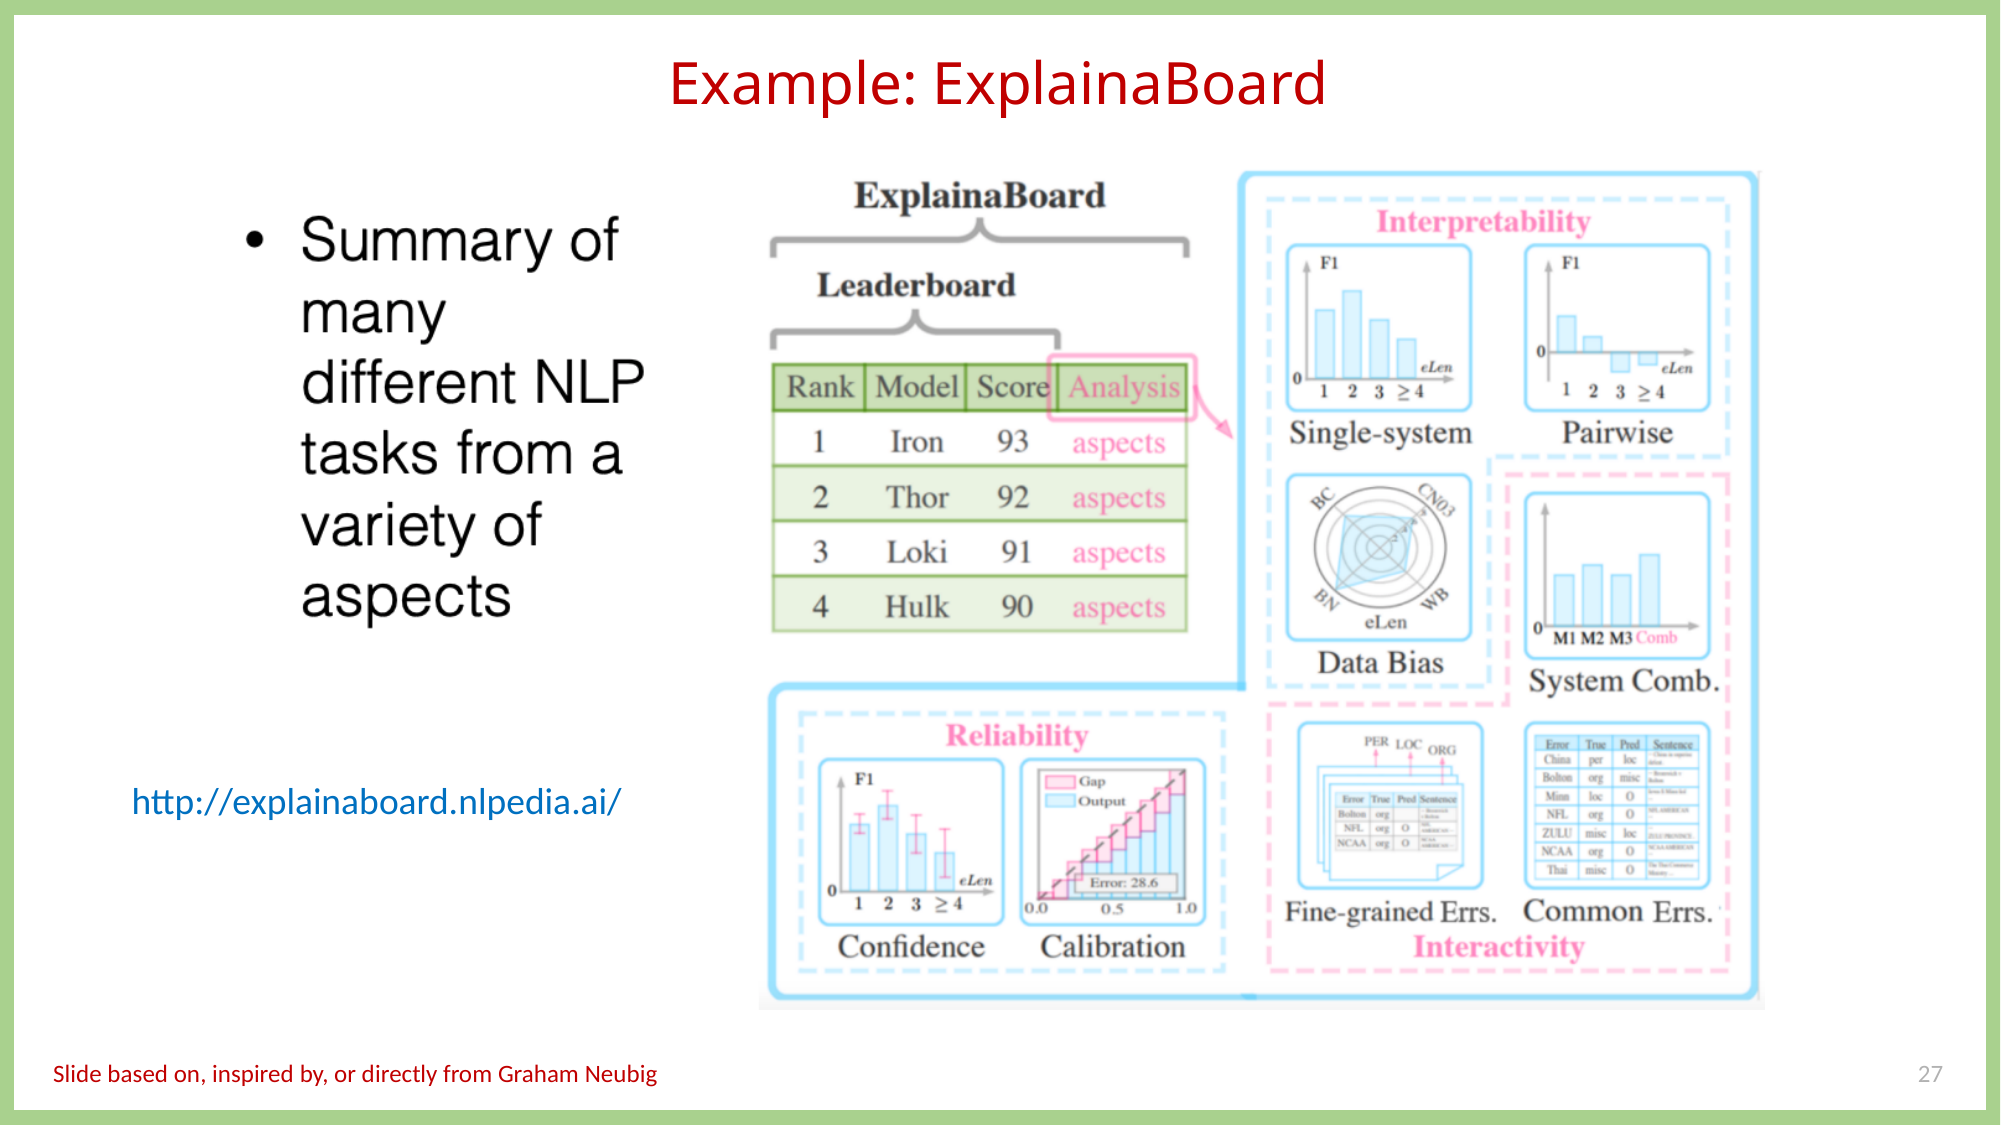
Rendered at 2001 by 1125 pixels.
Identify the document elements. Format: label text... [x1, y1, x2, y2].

slide_number 27 [1508, 1042, 1959, 1103]
text_box http://explainaboard.nlpedia.ai/ [116, 769, 235, 830]
picture [235, 149, 1765, 1010]
text_box Example: ExplainaBoard [487, 46, 1508, 149]
text_box Slide based on, inspired by, or directly from Graham Neubig [38, 1049, 1000, 1095]
